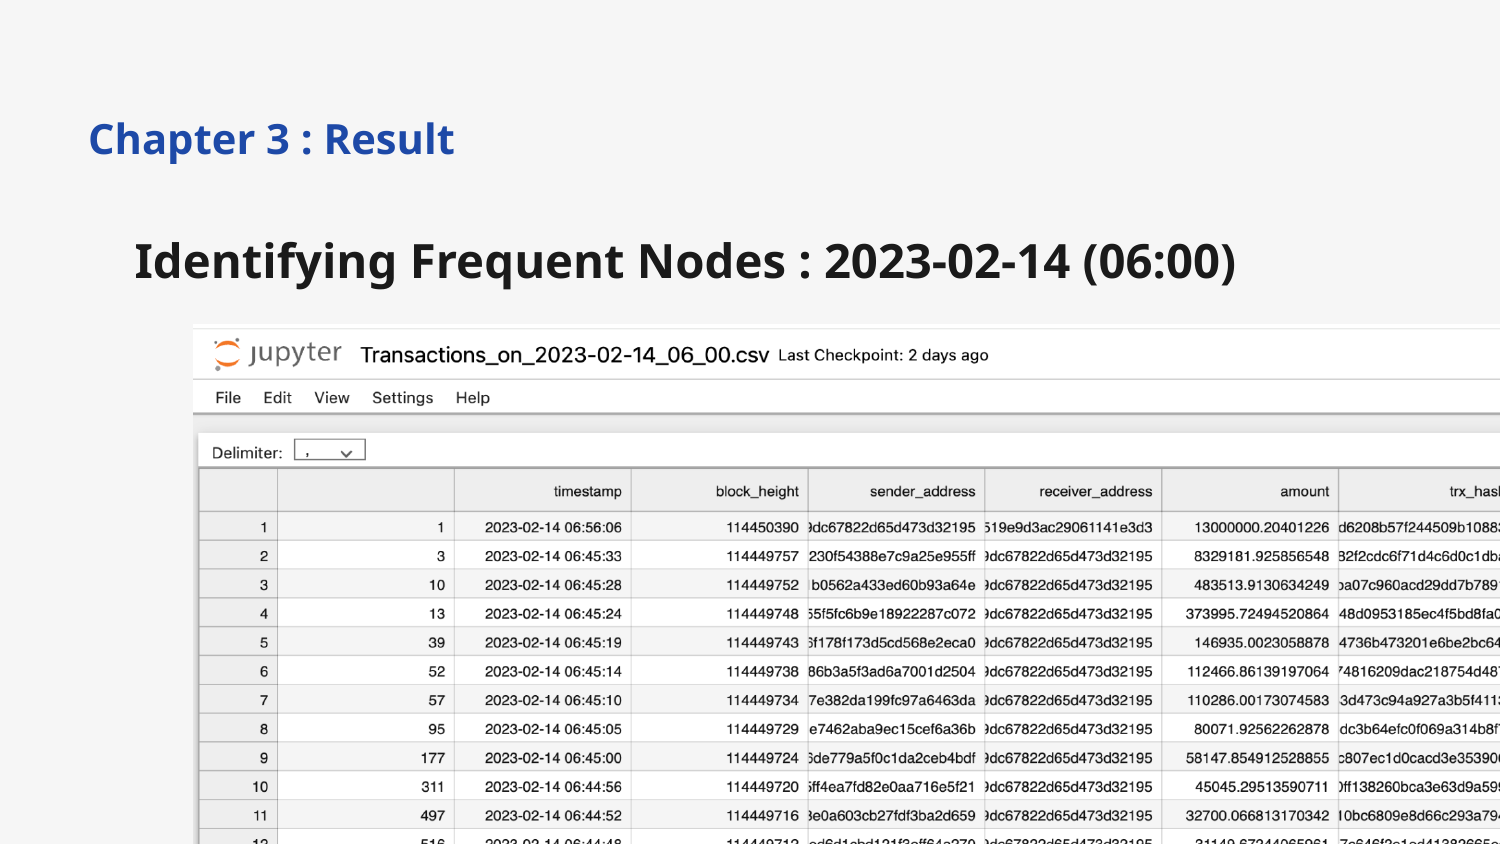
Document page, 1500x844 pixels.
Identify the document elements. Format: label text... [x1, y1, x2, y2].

title Identifying Frequent Nodes : 2023-02-14 (06:00) [119, 216, 1381, 305]
title Chapter 3 : Result [73, 59, 729, 217]
picture [192, 323, 1500, 844]
